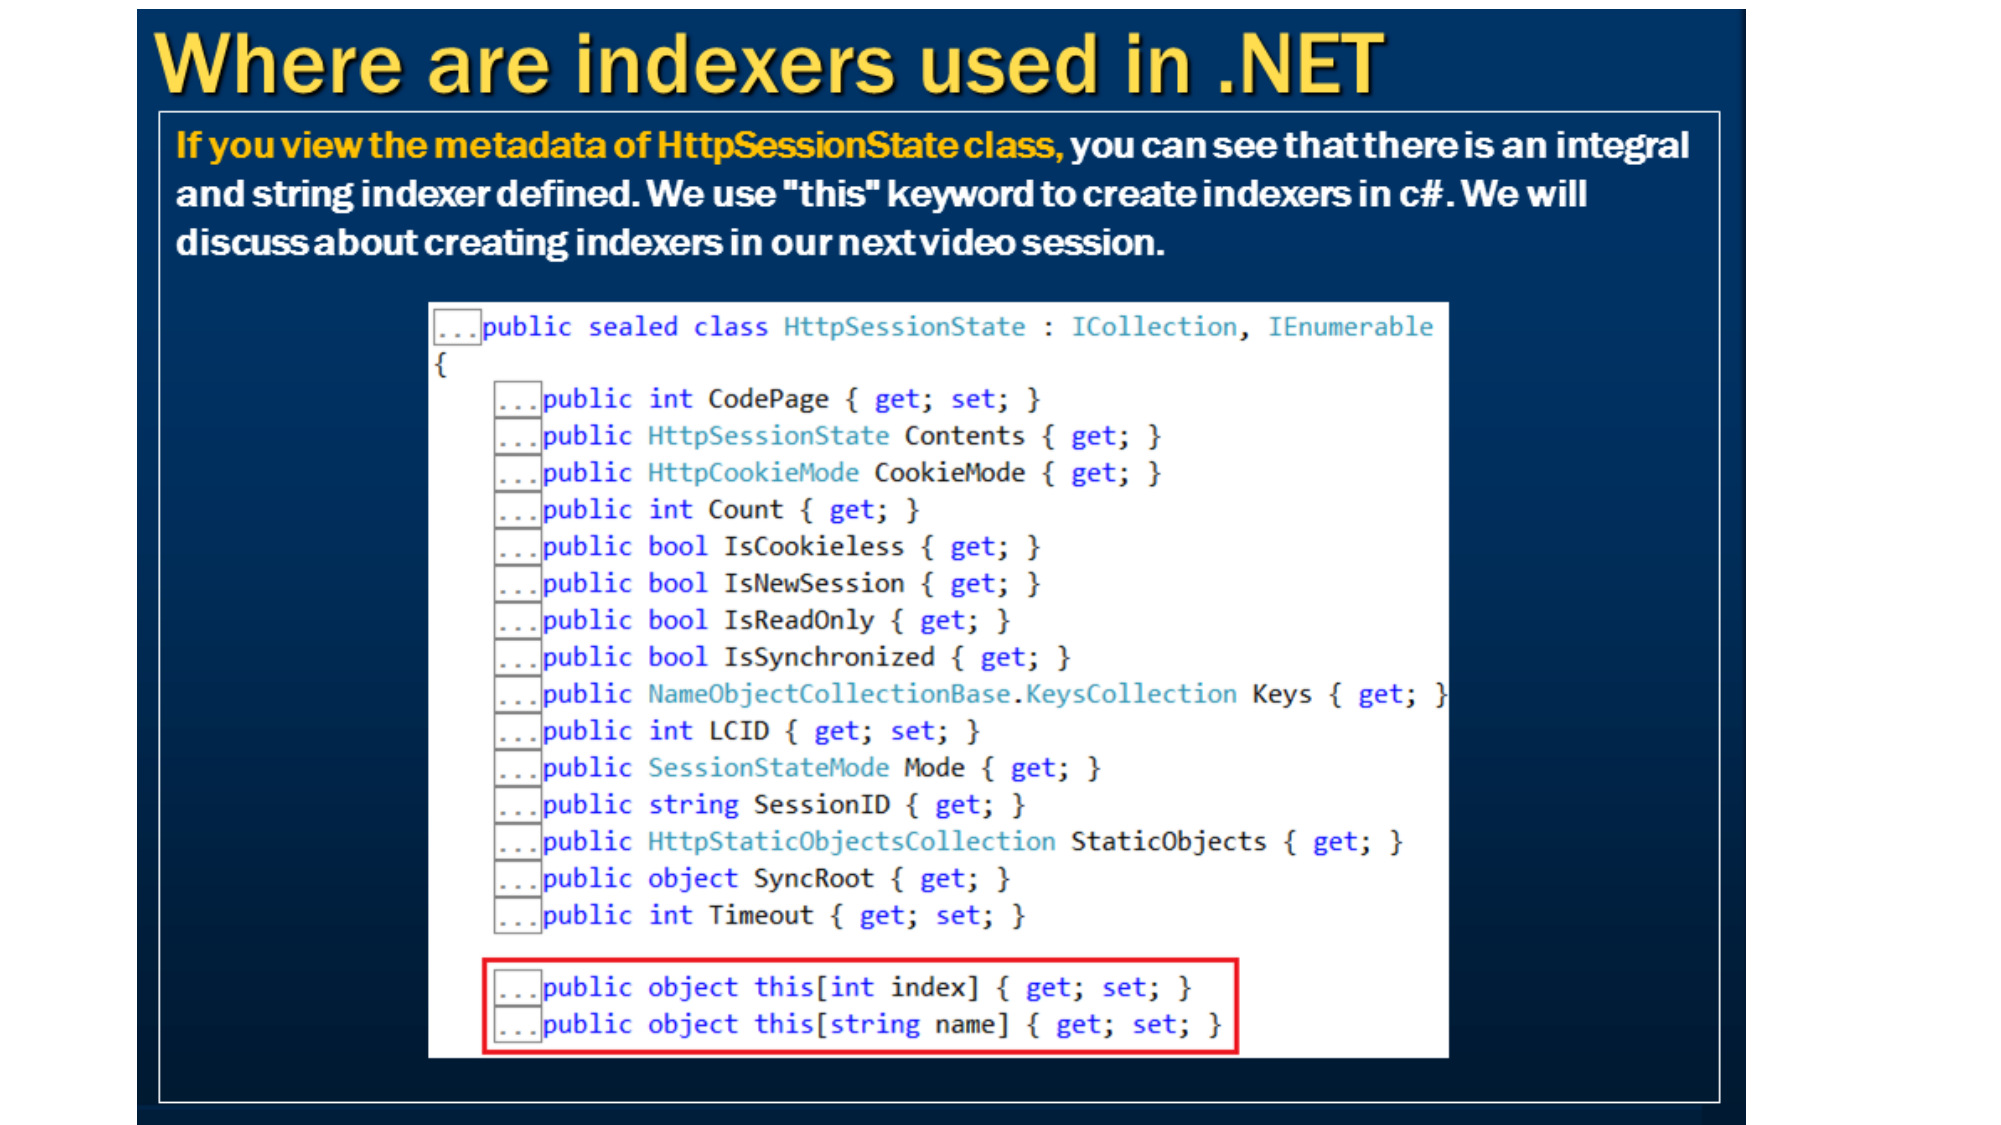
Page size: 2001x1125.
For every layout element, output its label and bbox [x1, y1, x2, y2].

list [137, 9, 1746, 1125]
